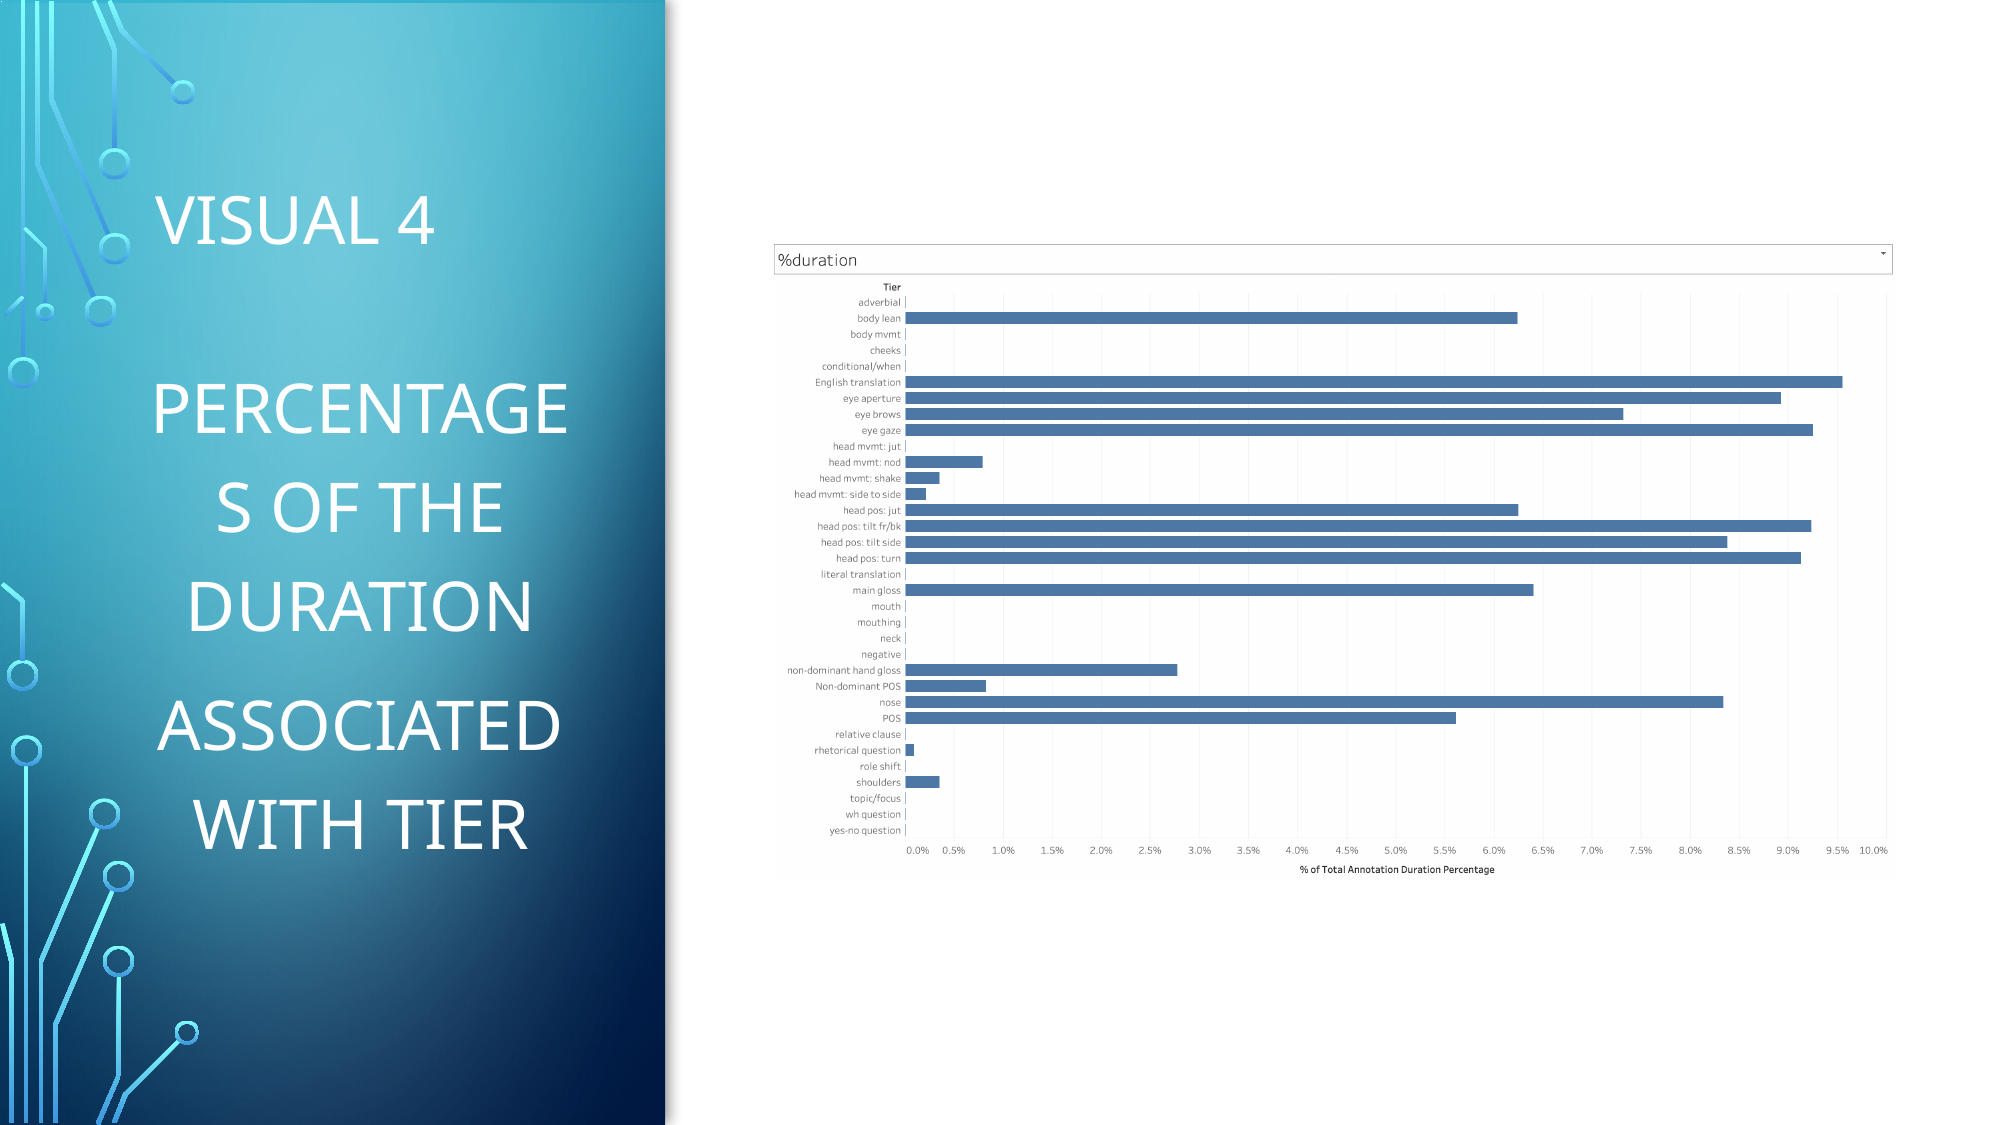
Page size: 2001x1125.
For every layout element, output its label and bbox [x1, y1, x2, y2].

picture [772, 244, 1896, 880]
text_box [678, 0, 2000, 1125]
picture [201, 0, 667, 1125]
text_box [0, 0, 201, 1125]
